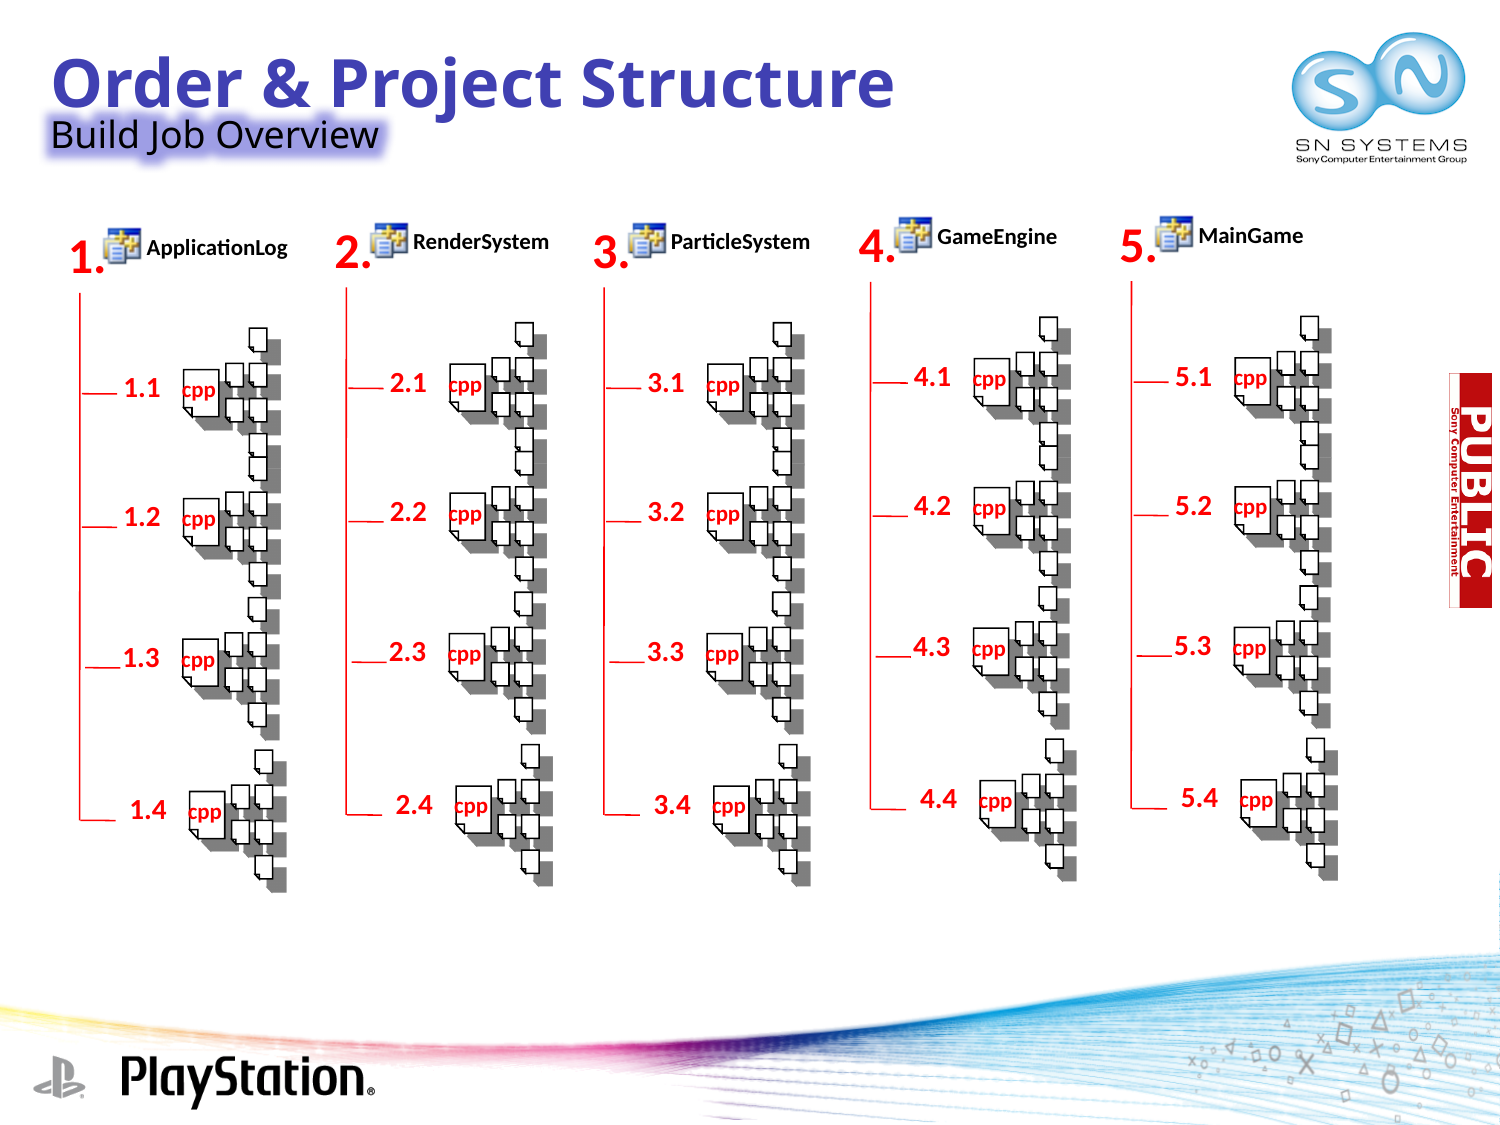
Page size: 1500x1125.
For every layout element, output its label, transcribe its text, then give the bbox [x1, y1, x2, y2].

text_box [577, 210, 843, 874]
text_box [319, 210, 576, 874]
text_box Build Job Overview [35, 103, 868, 164]
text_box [52, 216, 317, 880]
picture [0, 0, 1500, 1125]
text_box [1104, 204, 1500, 868]
text_box Order & Project Structure [35, 33, 1172, 128]
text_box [843, 205, 1102, 869]
